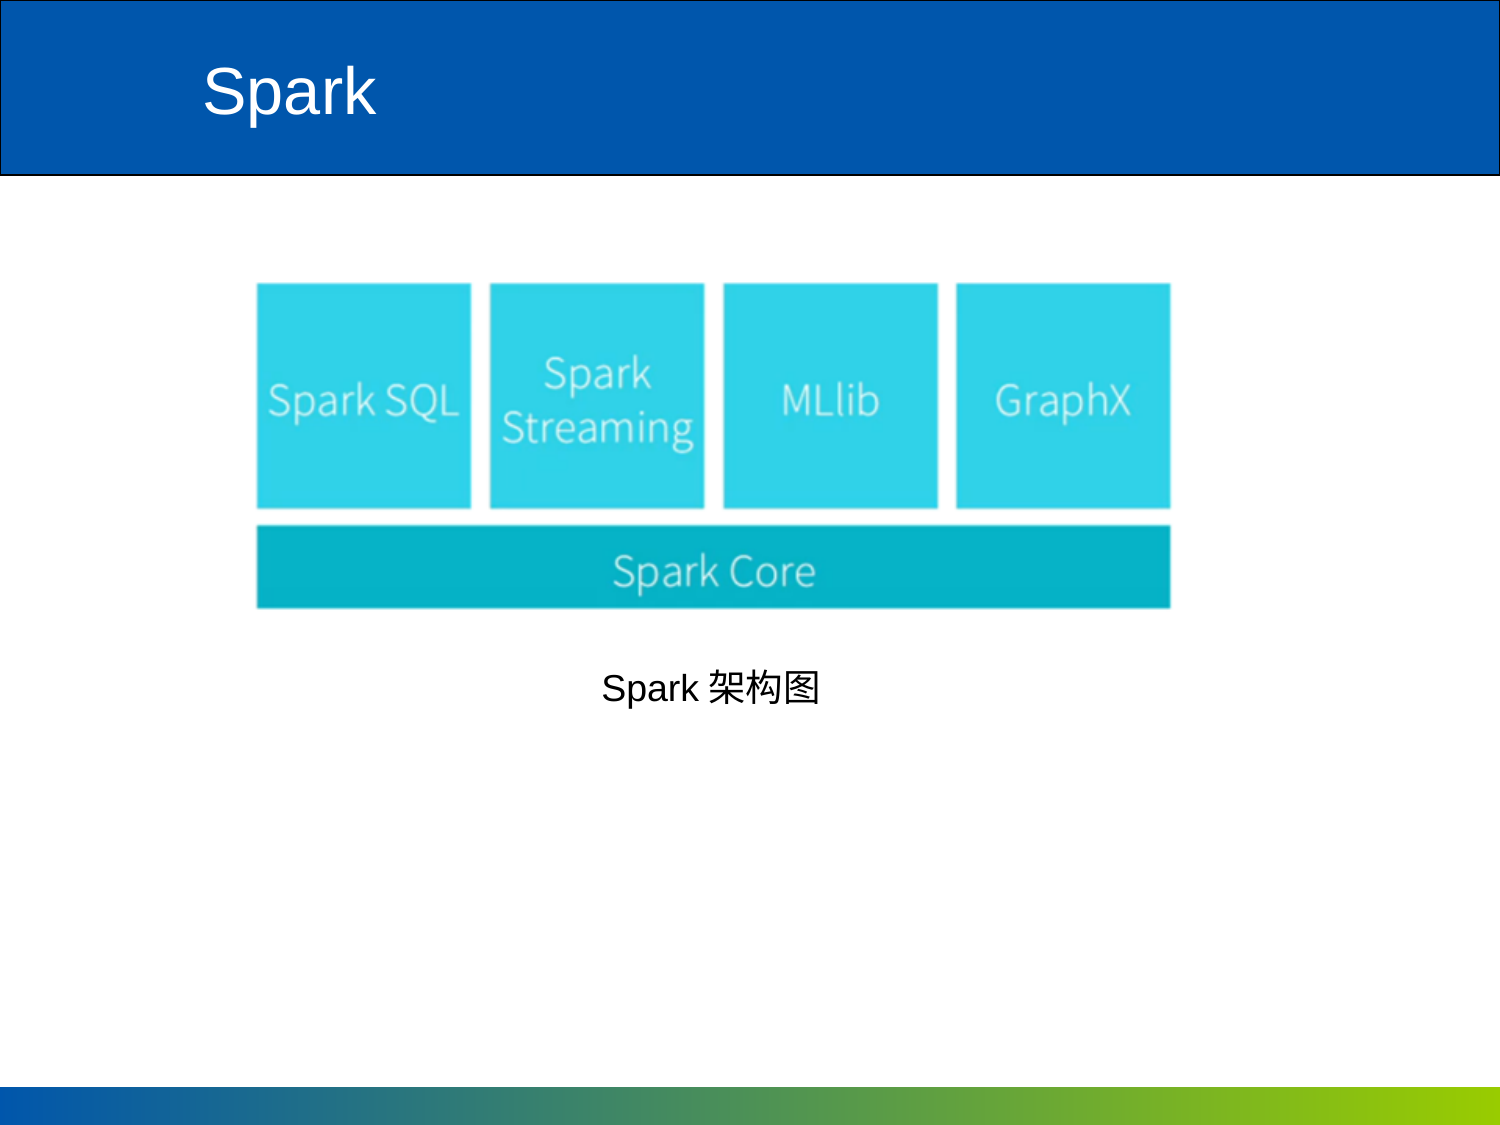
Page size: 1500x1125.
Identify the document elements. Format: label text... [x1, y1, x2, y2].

picture [241, 266, 1180, 624]
text_box Spark架构图 [586, 656, 836, 717]
title Spark [187, 12, 1500, 163]
